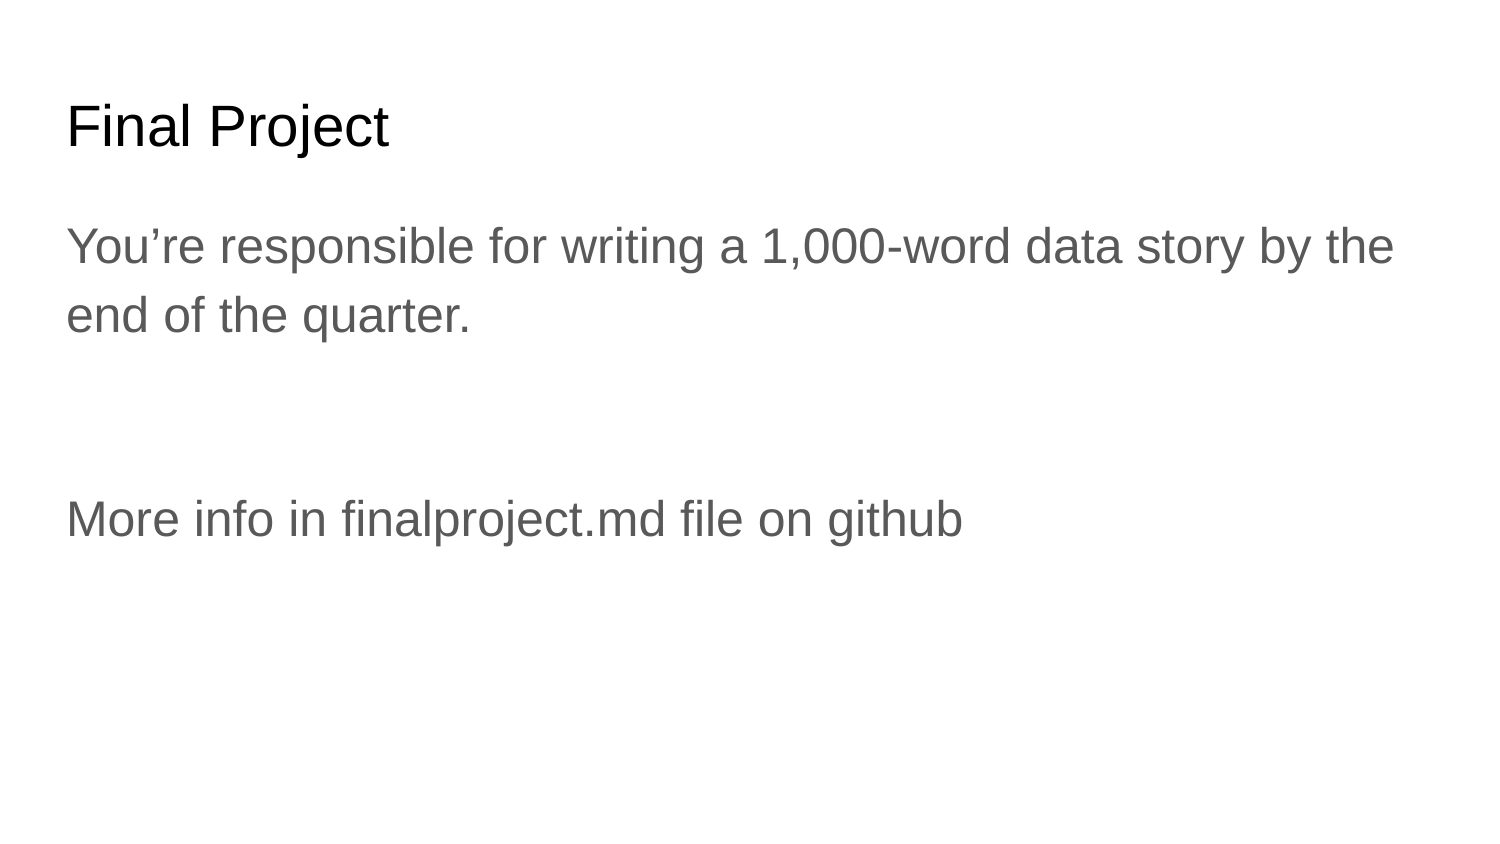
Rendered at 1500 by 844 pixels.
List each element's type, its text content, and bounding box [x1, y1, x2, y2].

title Final Project [51, 72, 1449, 167]
list You’re responsible for writing a 1,000-word data story by the end of the quarter. More info in finalproject.md file on github [51, 189, 1449, 750]
